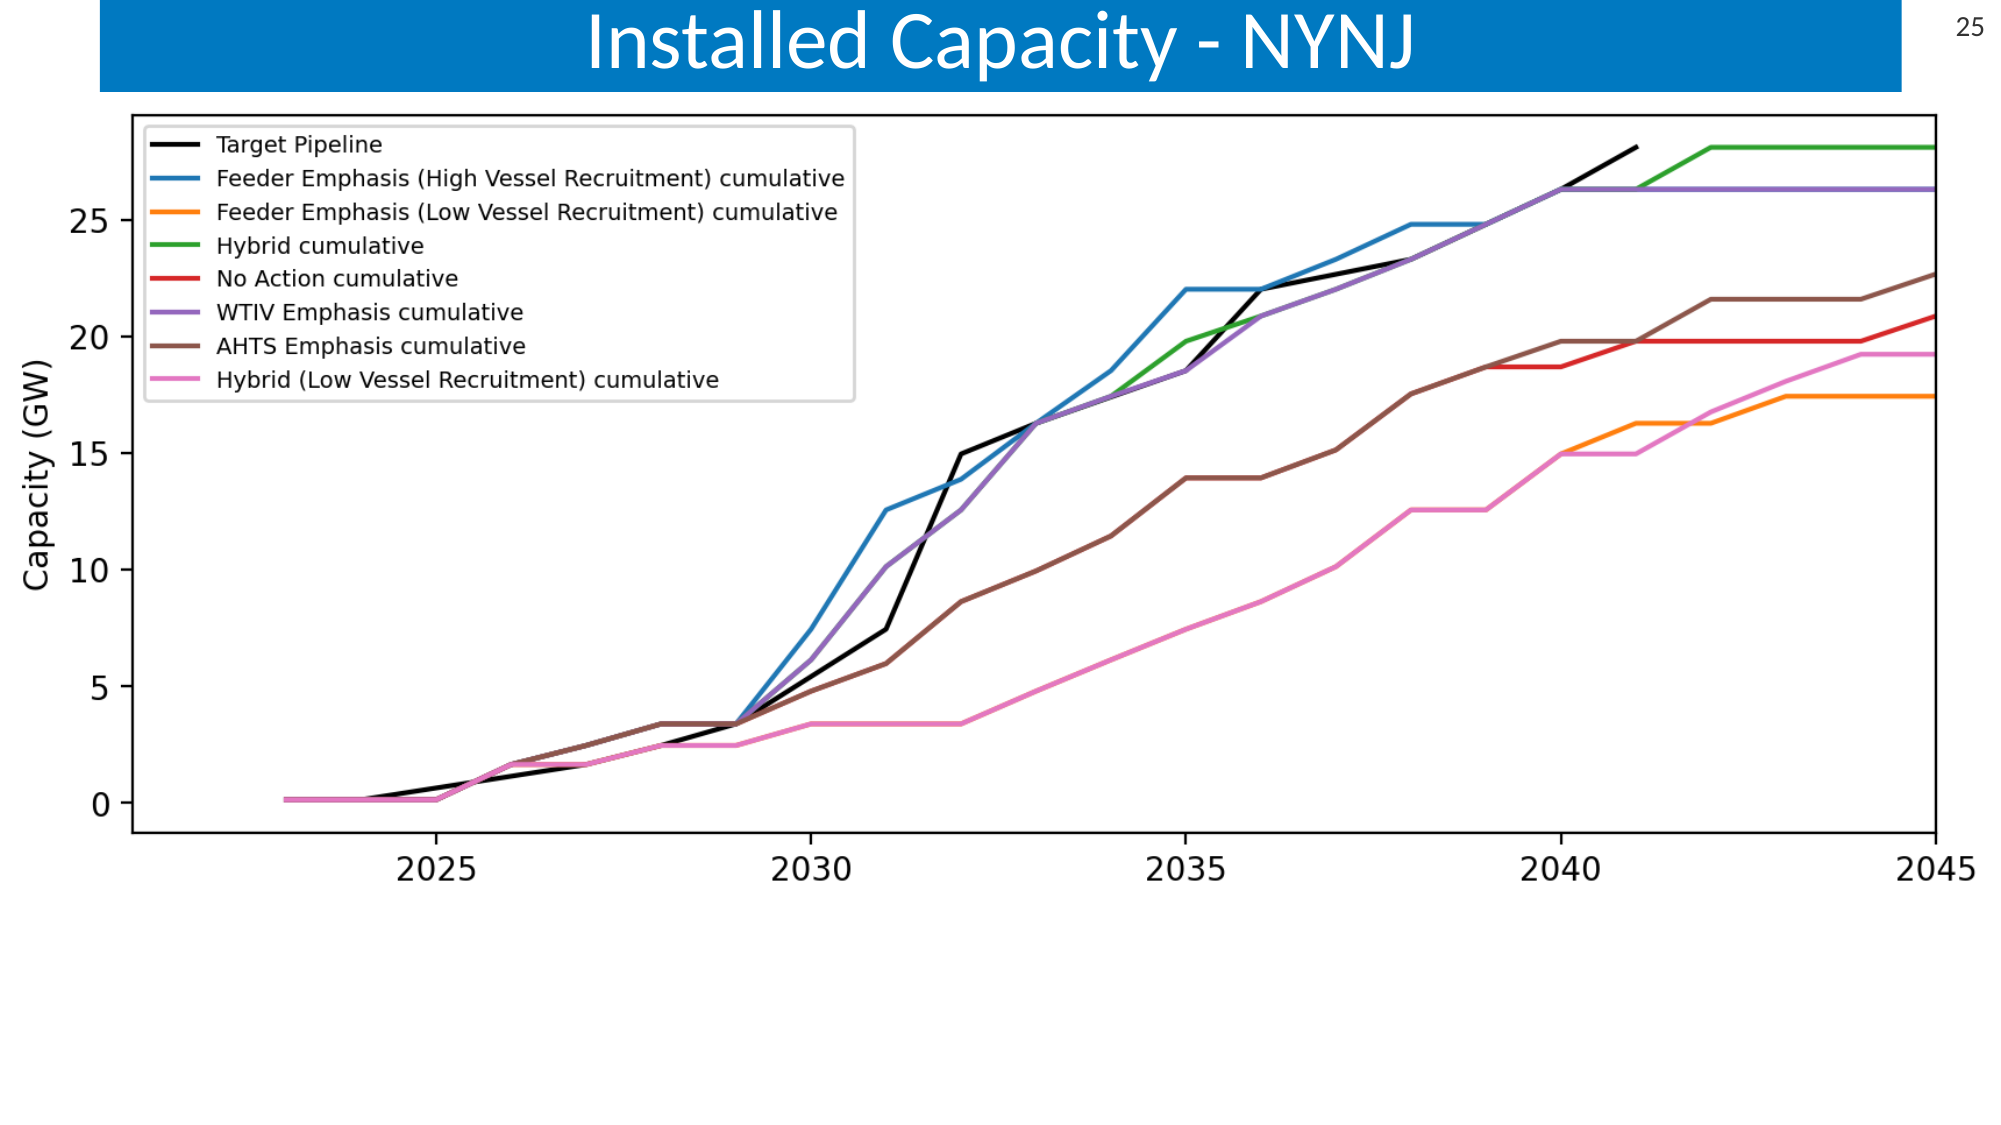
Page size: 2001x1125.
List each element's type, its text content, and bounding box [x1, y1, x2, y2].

title Installed Capacity - NYNJ [99, 0, 1902, 92]
picture [0, 92, 2000, 911]
